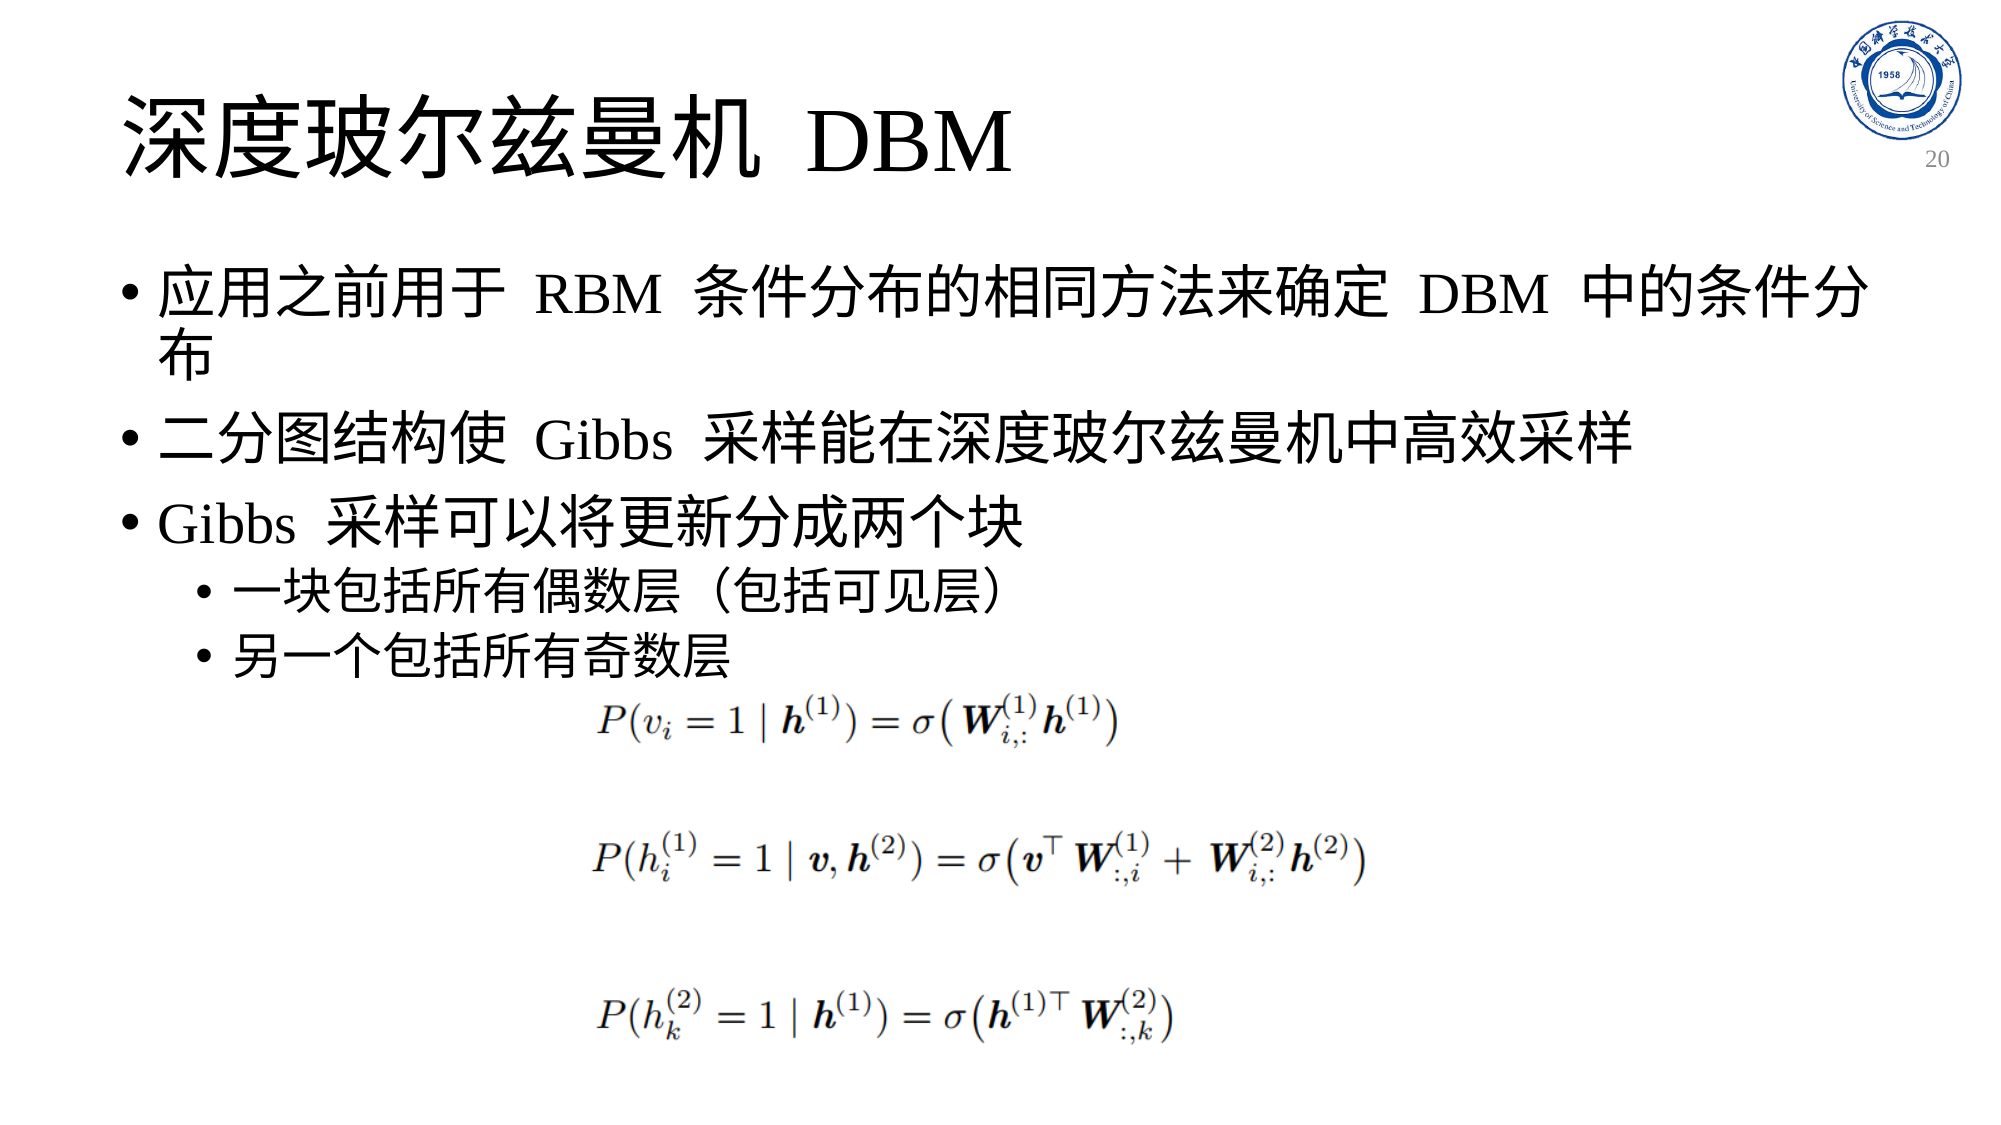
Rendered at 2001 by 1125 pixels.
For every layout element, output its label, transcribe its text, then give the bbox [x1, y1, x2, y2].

picture [588, 823, 1371, 903]
title 深度玻尔兹曼机 DBM [105, 59, 1900, 223]
slide_number 20 [1514, 127, 1965, 188]
picture [588, 970, 1177, 1066]
list 应用之前用于 RBM 条件分布的相同方法来确定 DBM 中的条件分布 二分图结构使 Gibbs 采样能在深度玻尔兹曼机中高效采样 Gibbs 采样可以将更新分成两个块 一块包括所有偶数层（包括可见层） 另一个包括所有奇数层 [105, 255, 1900, 1076]
picture [1839, 17, 1965, 127]
picture [577, 688, 1122, 757]
